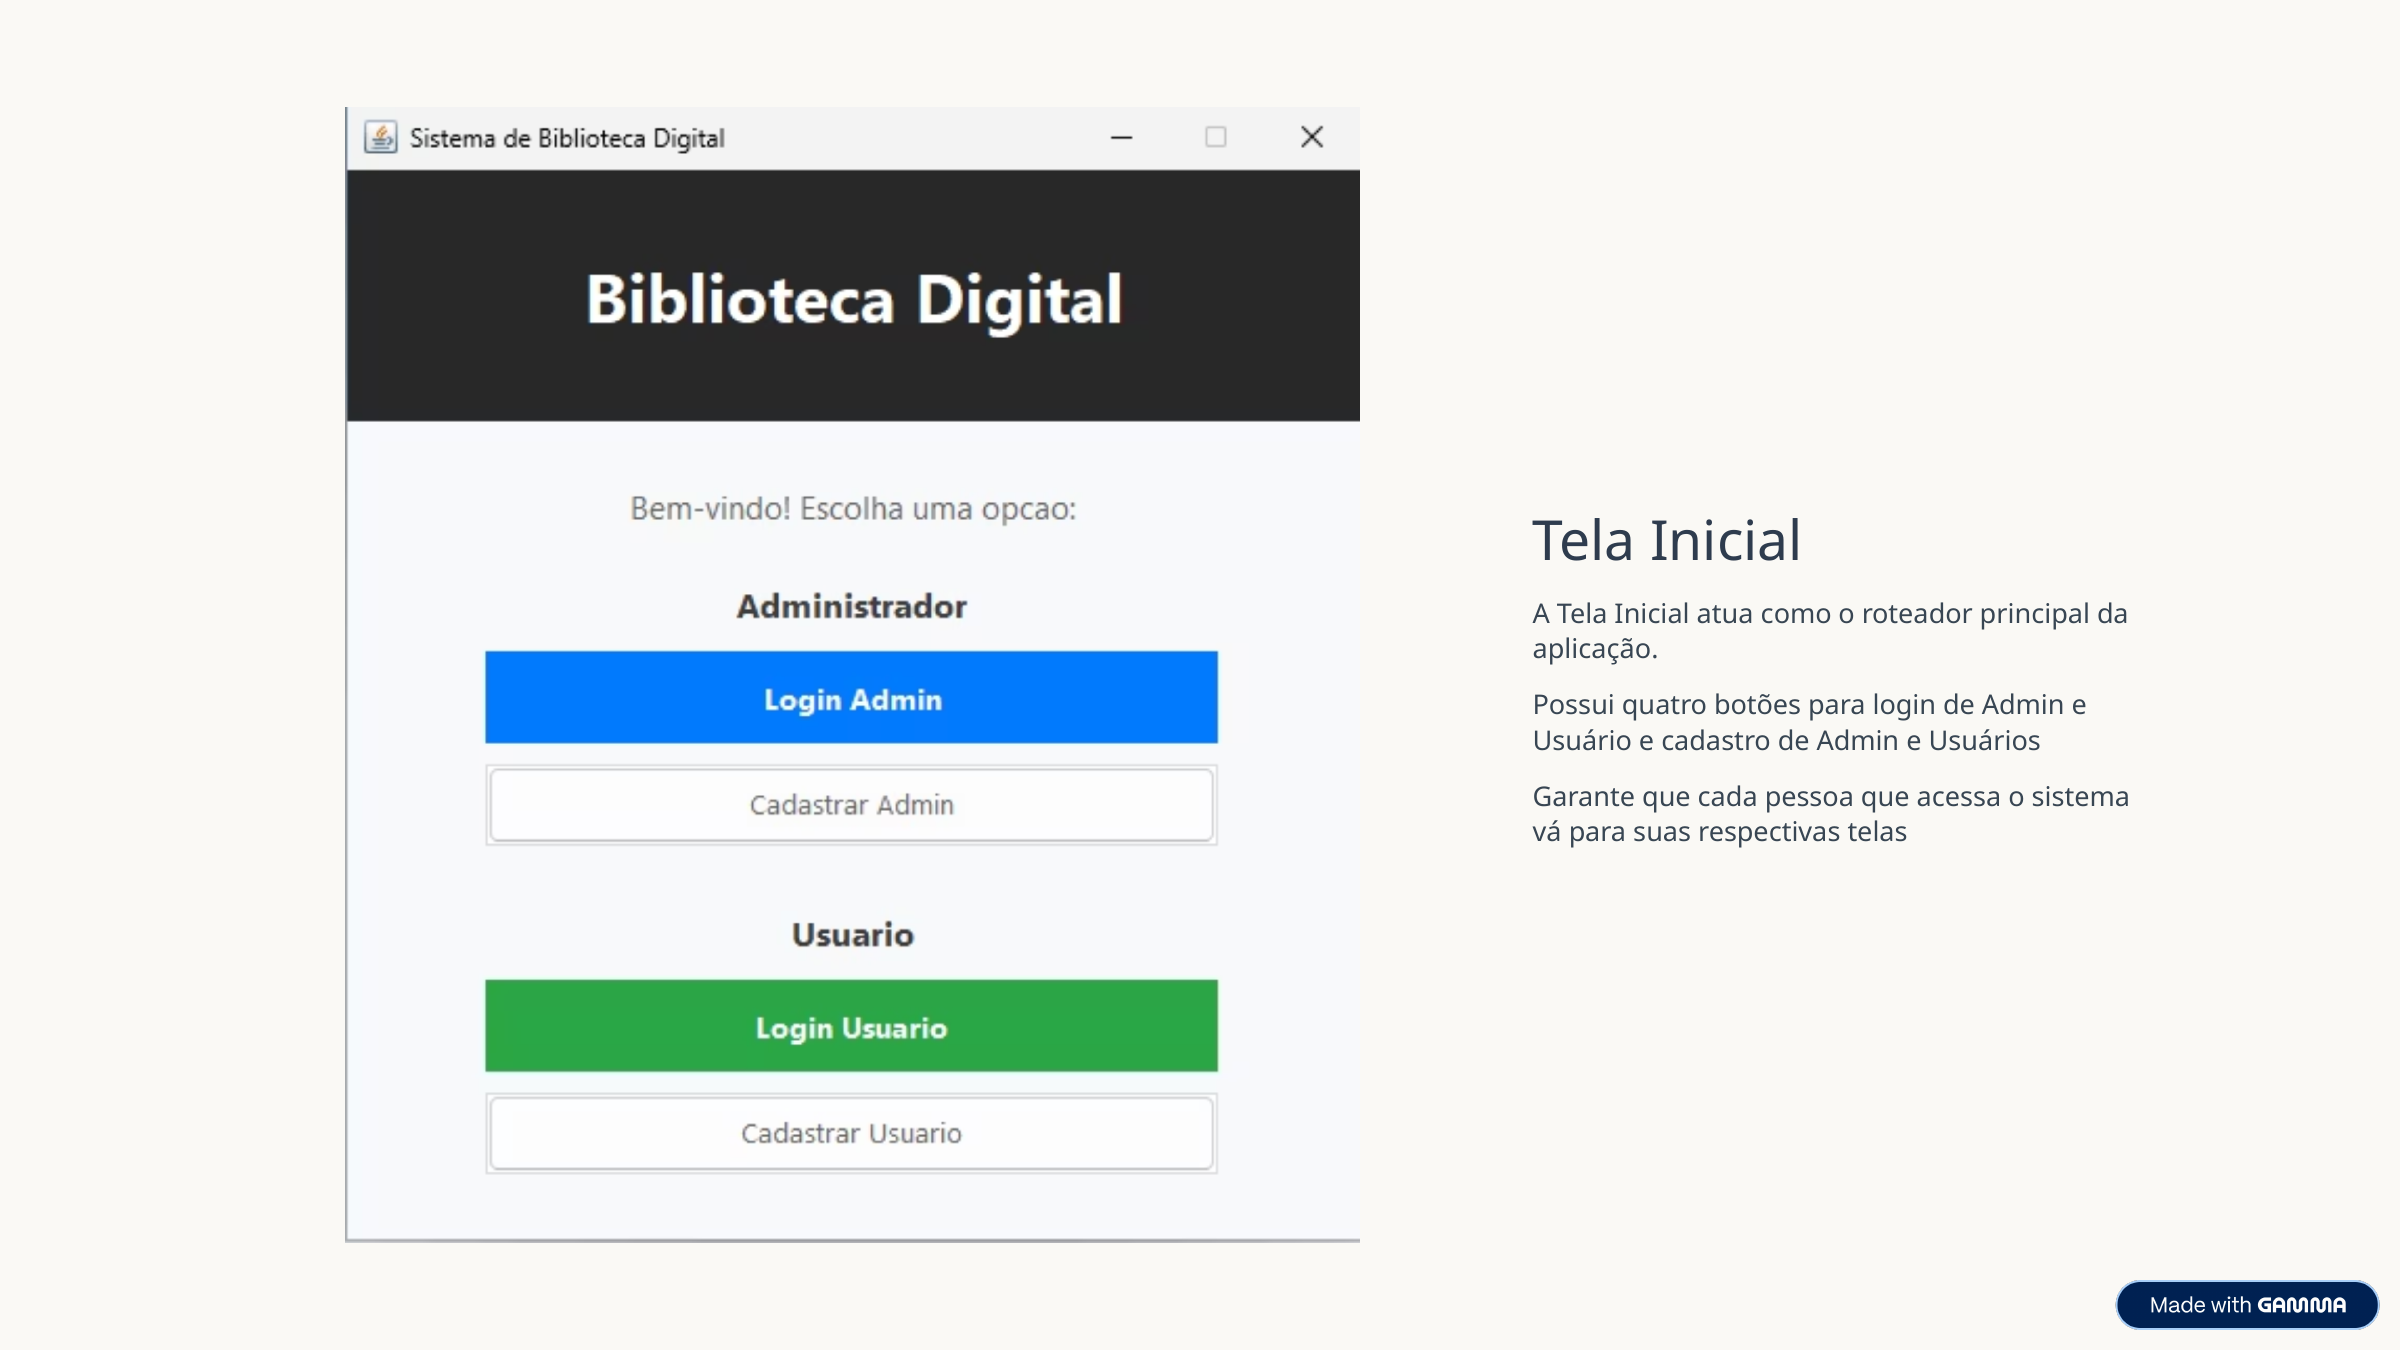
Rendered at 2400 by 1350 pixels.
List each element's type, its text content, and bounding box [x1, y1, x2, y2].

picture [2106, 1271, 2389, 1339]
picture [345, 107, 1360, 1243]
text_box Tela Inicial [1532, 503, 2089, 573]
text_box Garante que cada pessoa que acessa o sistema vá para suas respectivas telas [1532, 776, 2160, 849]
text_box Possui quatro botões para login de Admin e Usuário e cadastro de Admin e Usuários [1532, 684, 2160, 758]
text_box A Tela Inicial atua como o roteador principal da aplicação. [1532, 593, 2160, 667]
